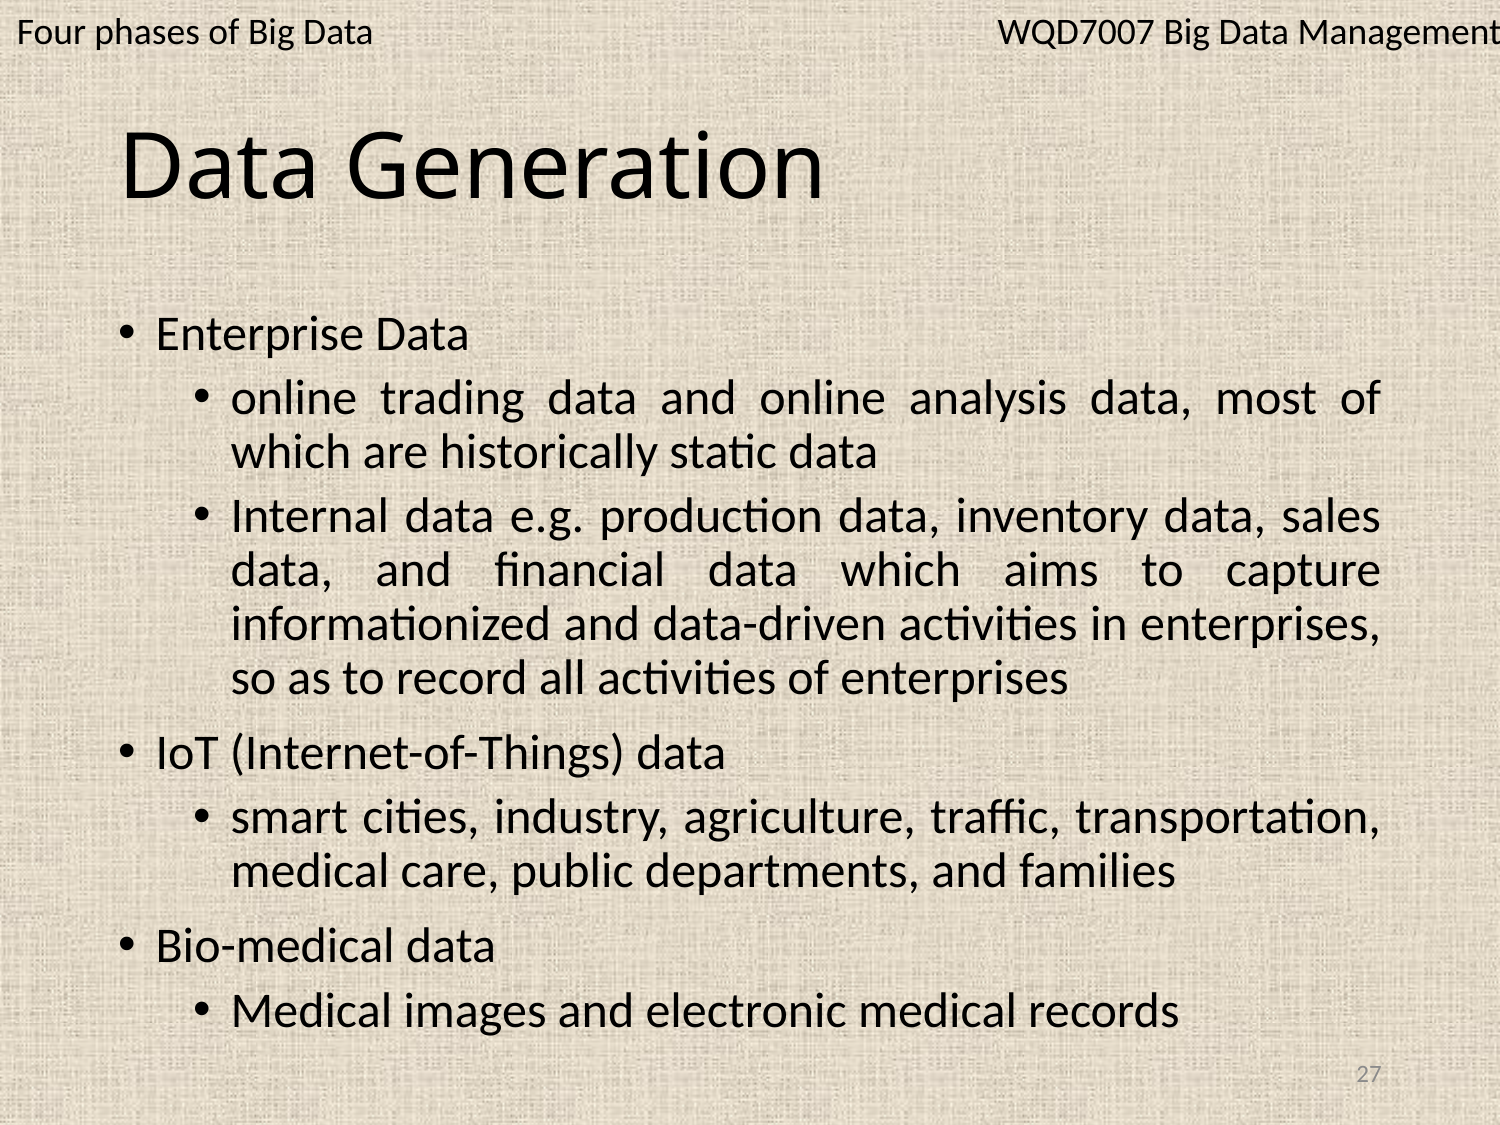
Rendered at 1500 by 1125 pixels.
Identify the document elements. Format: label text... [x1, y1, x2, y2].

text_box WQD7007 Big Data Management [982, 0, 1500, 60]
slide_number 27 [1059, 1042, 1397, 1103]
title Data Generation [103, 59, 1397, 278]
list Enterprise Data online trading data and online analysis data, most of which are historically static data Internal data e.g. production data, inventory data, sales data, and financial data which aims to capture informationized and data-driven activities in enterprises, so as to record all activities of enterprises IoT (Internet-of-Things) data smart cities, industry, agriculture, traffic, transportation, medical care, public departments, and families Bio-medical data Medical images and electronic medical records [103, 299, 1397, 1074]
text_box Four phases of Big Data [2, 0, 390, 60]
